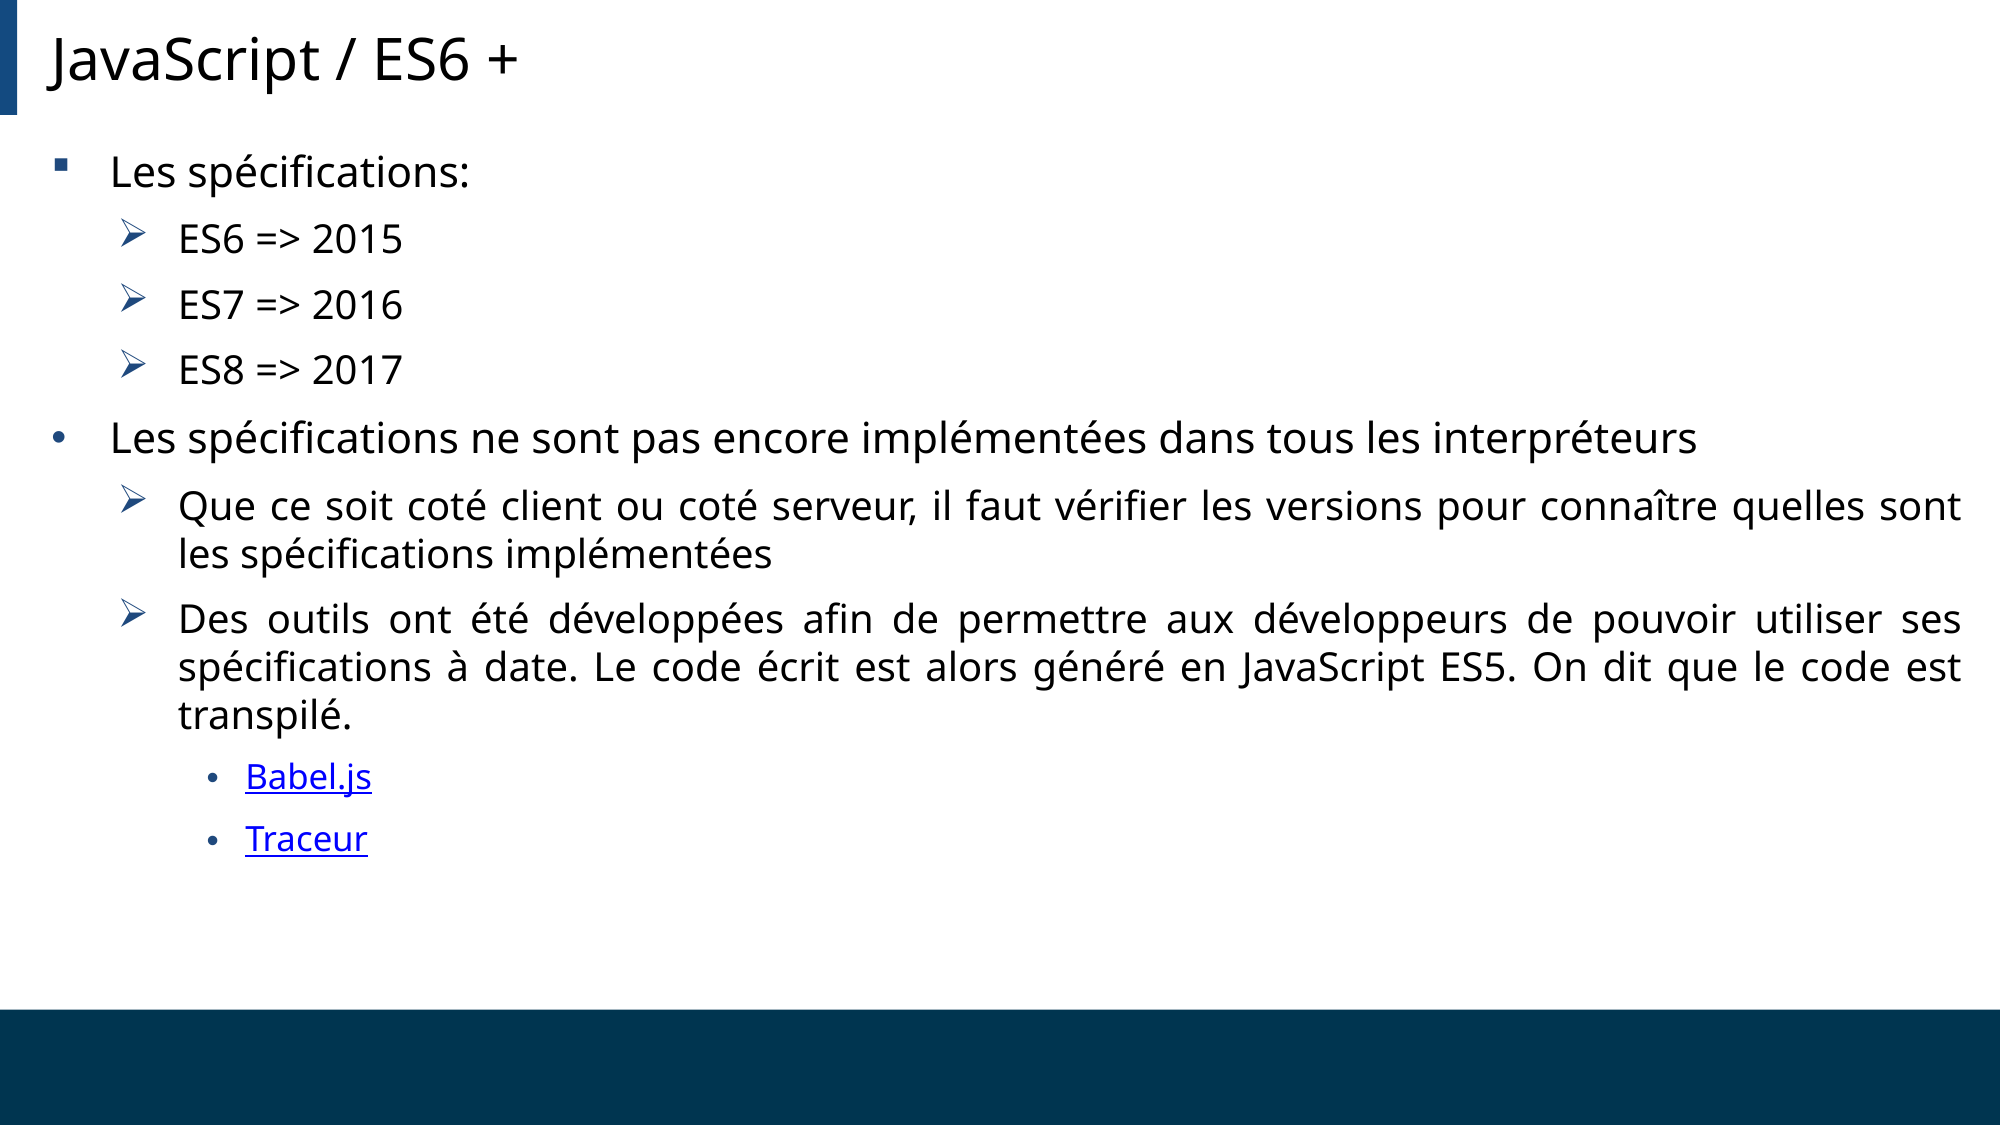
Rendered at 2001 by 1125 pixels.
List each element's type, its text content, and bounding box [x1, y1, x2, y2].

list Les spécifications: ES6 => 2015 ES7 => 2016 ES8 => 2017 Les spécifications ne sont pas encore implémentées dans tous les interpréteurs Que ce soit coté client ou coté serveur, il faut vérifier les versions pour connaître quelles sont les spécifications implémentées Des outils ont été développées afin de permettre aux développeurs de pouvoir utiliser ses spécifications à date. Le code écrit est alors généré en JavaScript ES5. On dit que le code est transpilé. Babel.js Traceur [39, 138, 1977, 1012]
title JavaScript / ES6 + [39, 0, 1977, 114]
